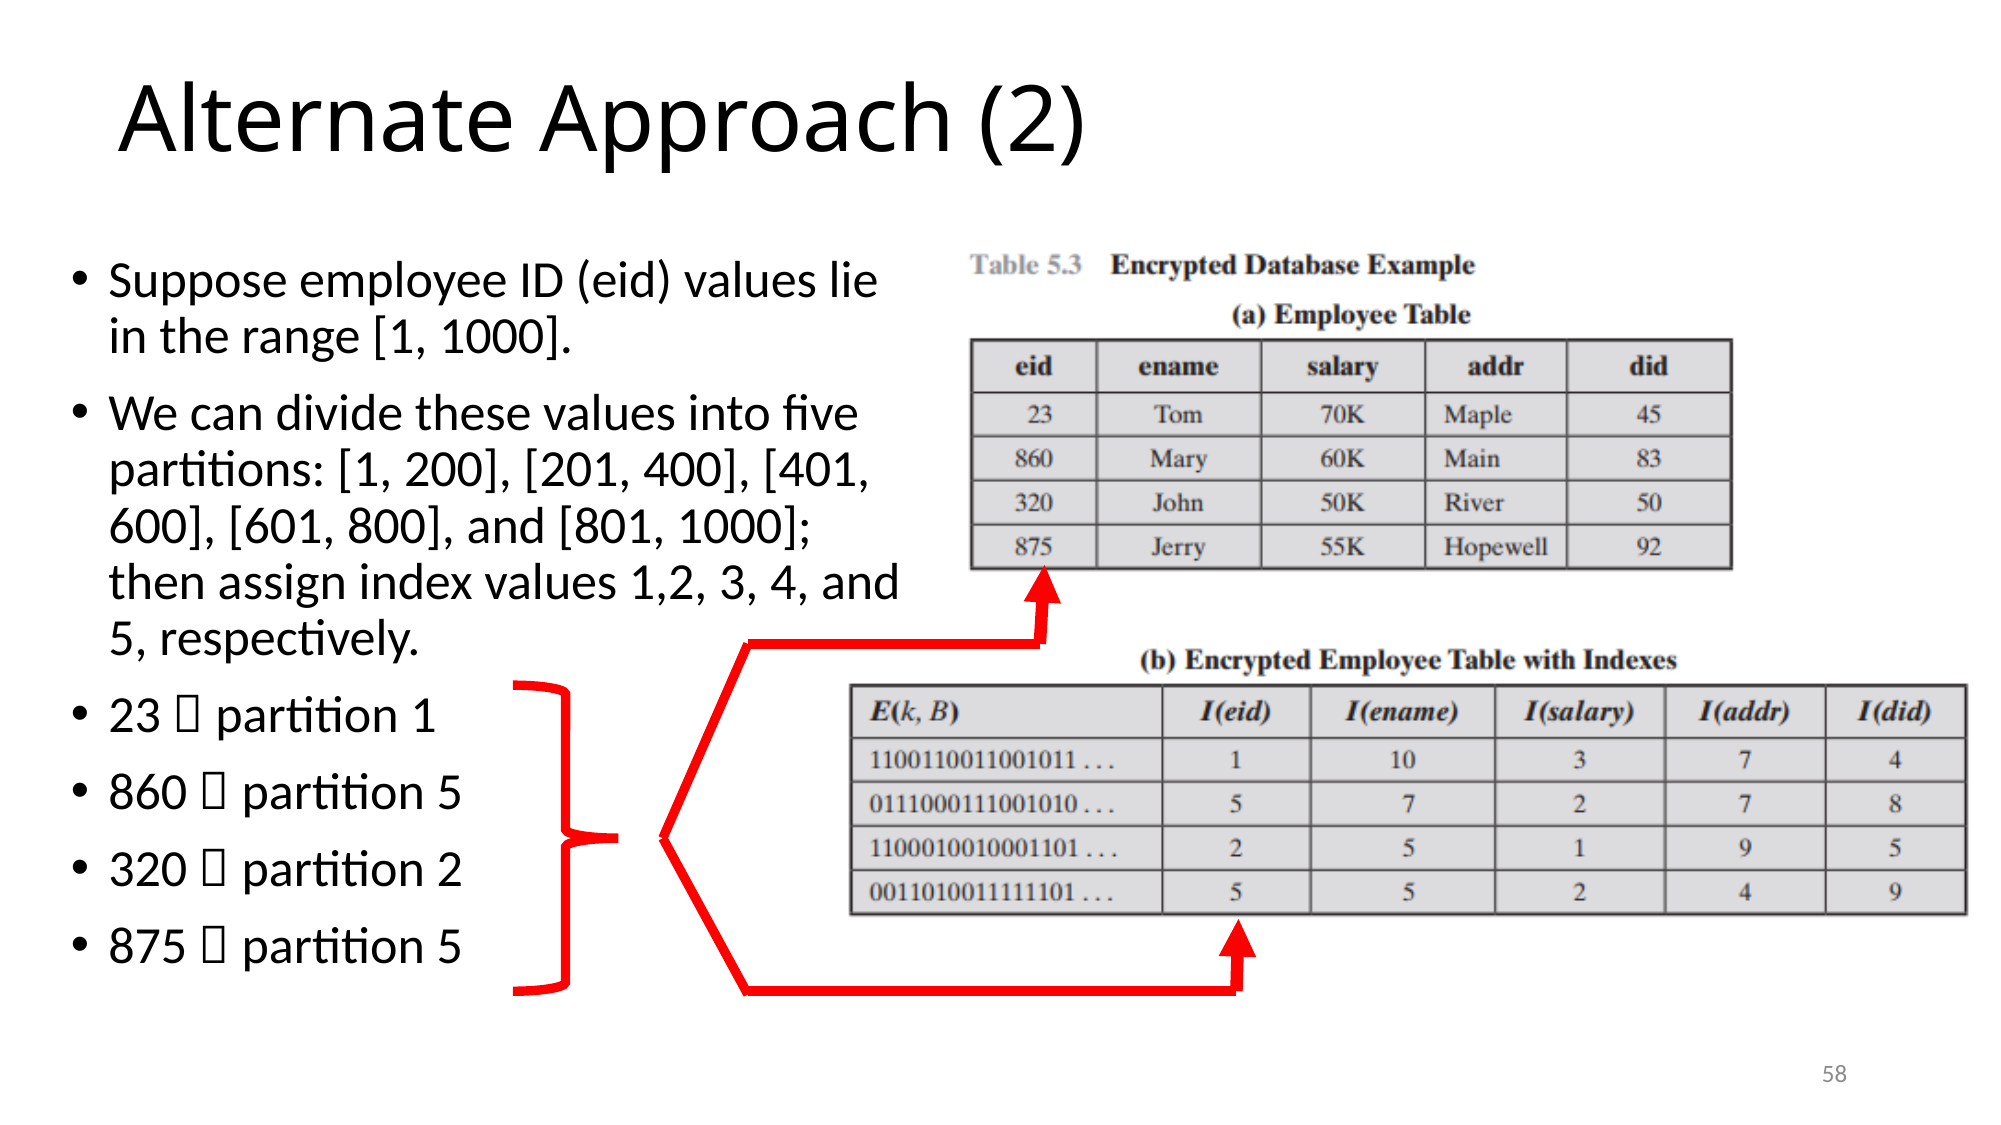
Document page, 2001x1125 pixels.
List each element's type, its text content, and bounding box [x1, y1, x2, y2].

slide_number 58 [1412, 1042, 1863, 1103]
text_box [1039, 564, 1045, 644]
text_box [662, 643, 748, 838]
title Alternate Approach (2) [103, 59, 1863, 185]
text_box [662, 838, 748, 995]
text_box [512, 684, 619, 992]
picture [820, 245, 1976, 934]
list Suppose employee ID (eid) values lie in the range [1, 1000]. We can divide these values into five partitions: [1, 200], [201, 400], [401, 600], [601, 800], and [801, 1000]; then assign index values 1,2, 3, 4, and 5, respectively. 23  partition 1 860  partition 5 320  partition 2 875  partition 5 [55, 245, 925, 1043]
